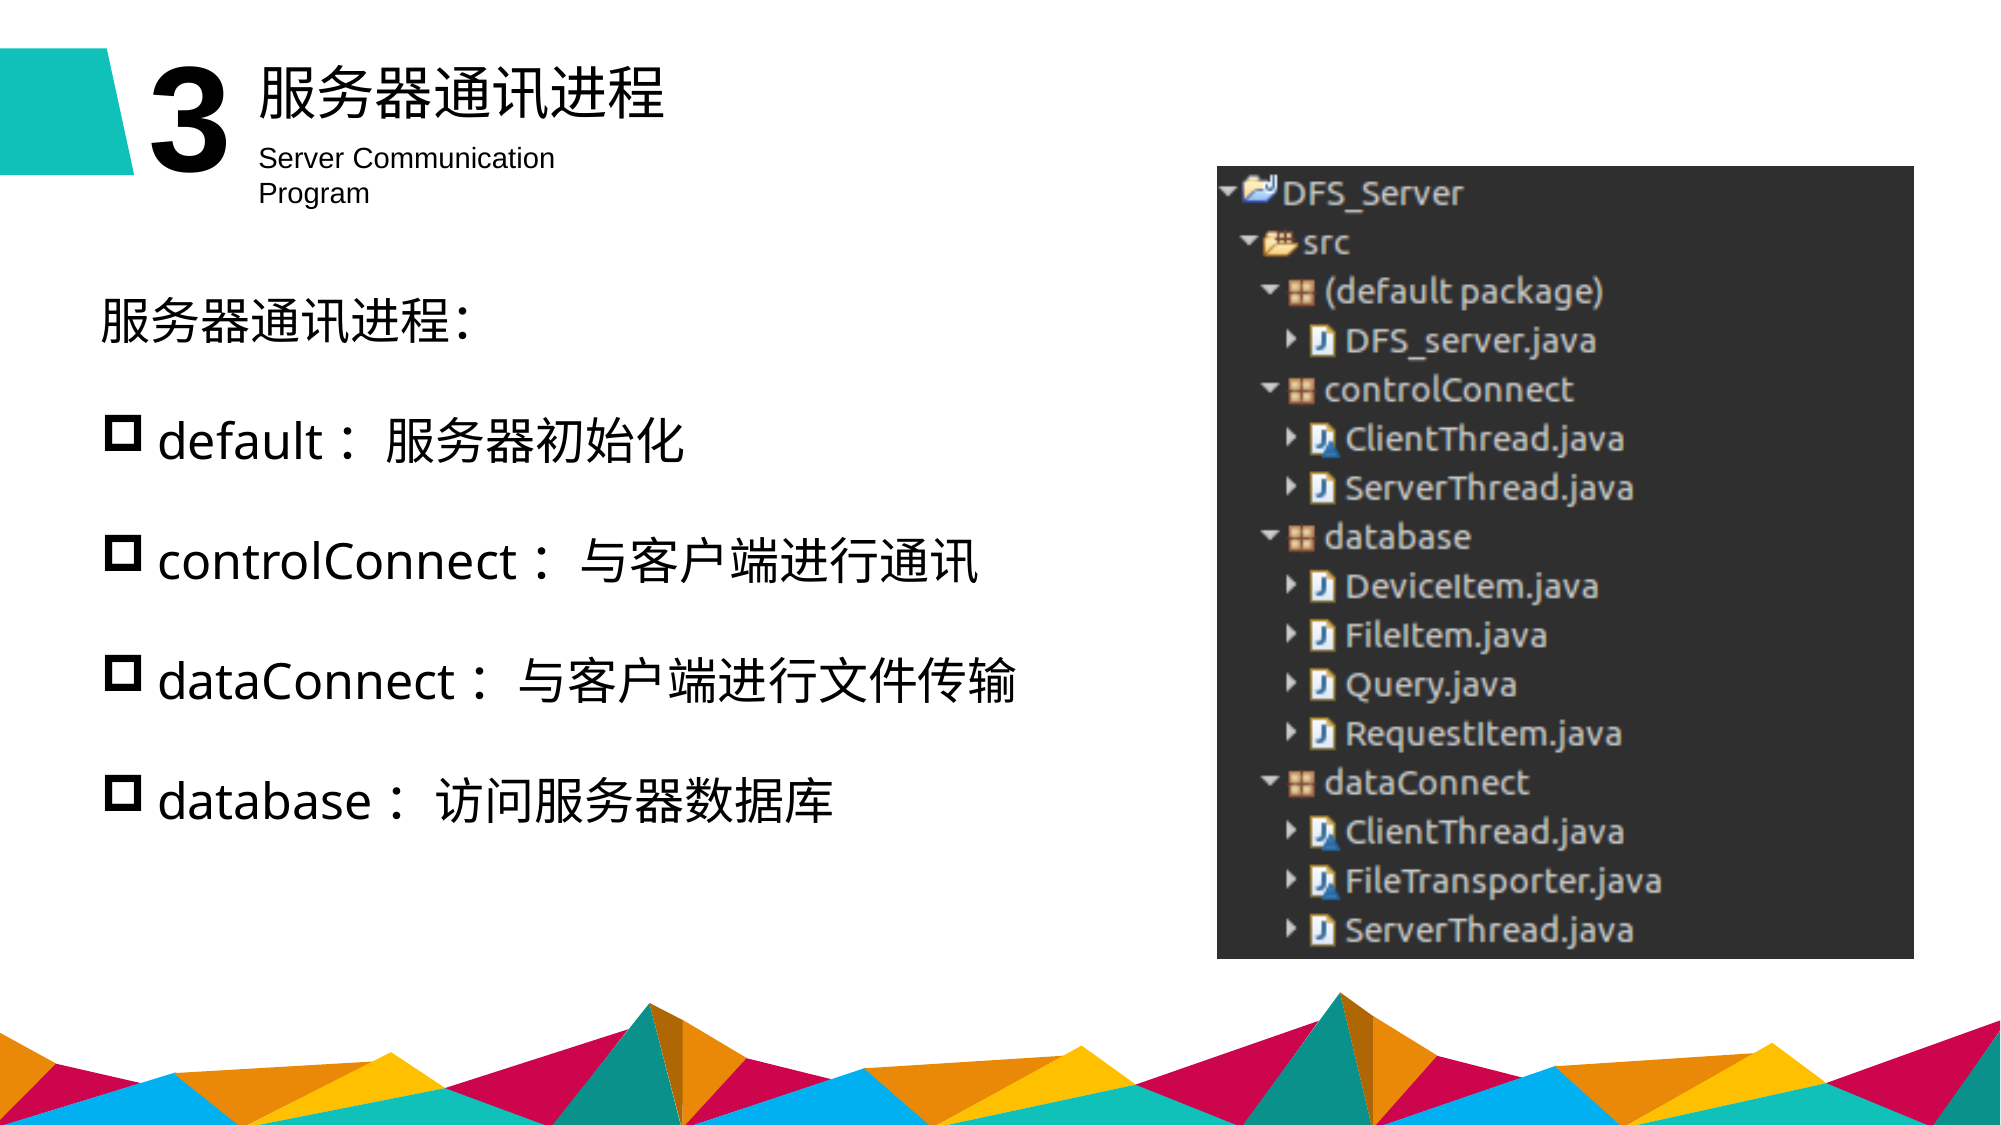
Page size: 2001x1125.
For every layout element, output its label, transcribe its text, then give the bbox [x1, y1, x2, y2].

text_box 服务器通讯进程： default：服务器初始化 controlConnect：与客户端进行通讯 dataConnect：与客户端进行文件传输 database：访问服务器数据库 [86, 282, 1098, 837]
text_box 3 [134, 13, 353, 209]
text_box [0, 47, 134, 177]
text_box Server Communication Program [243, 132, 691, 218]
picture [1217, 166, 1914, 959]
text_box 服务器通讯进程 [243, 48, 716, 134]
